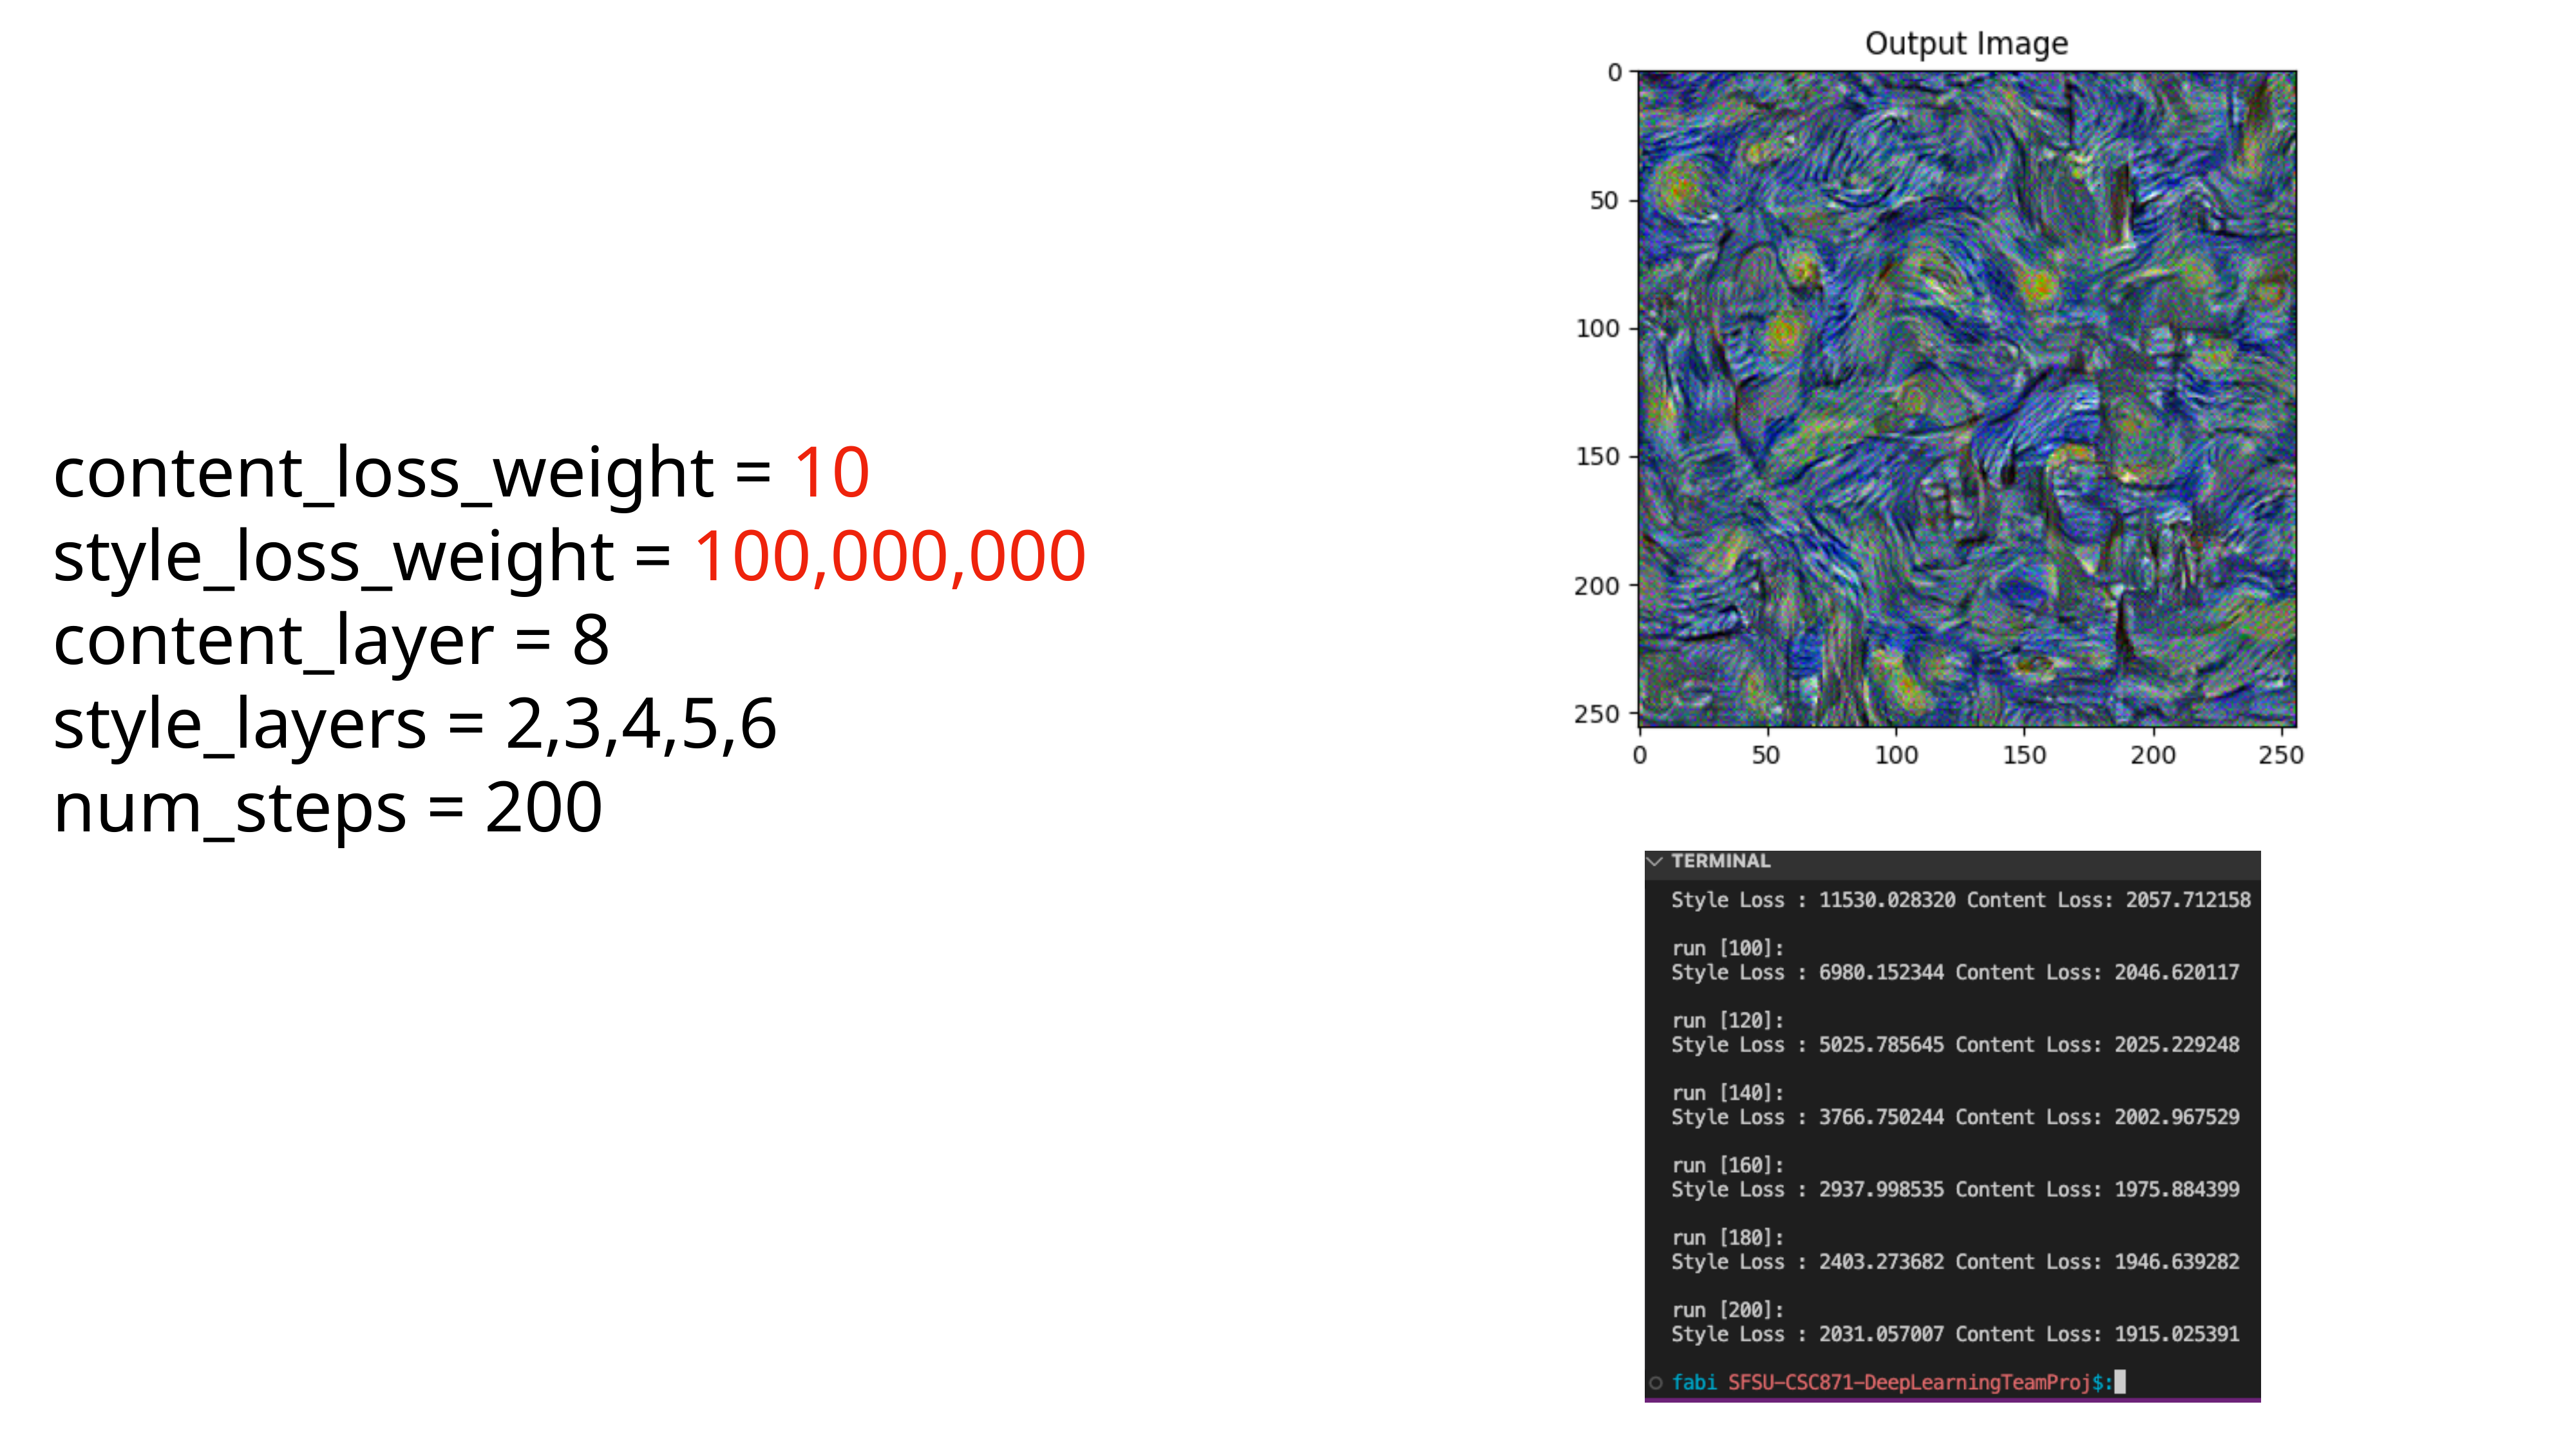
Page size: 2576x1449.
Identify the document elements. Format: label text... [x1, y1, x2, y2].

list content_loss_weight = 10 style_loss_weight = 100,000,000 content_layer = 8 style_layers = 2,3,4,5,6 num_steps = 200 [46, 421, 1190, 1028]
picture [1645, 850, 2261, 1403]
picture [1384, 0, 2522, 821]
